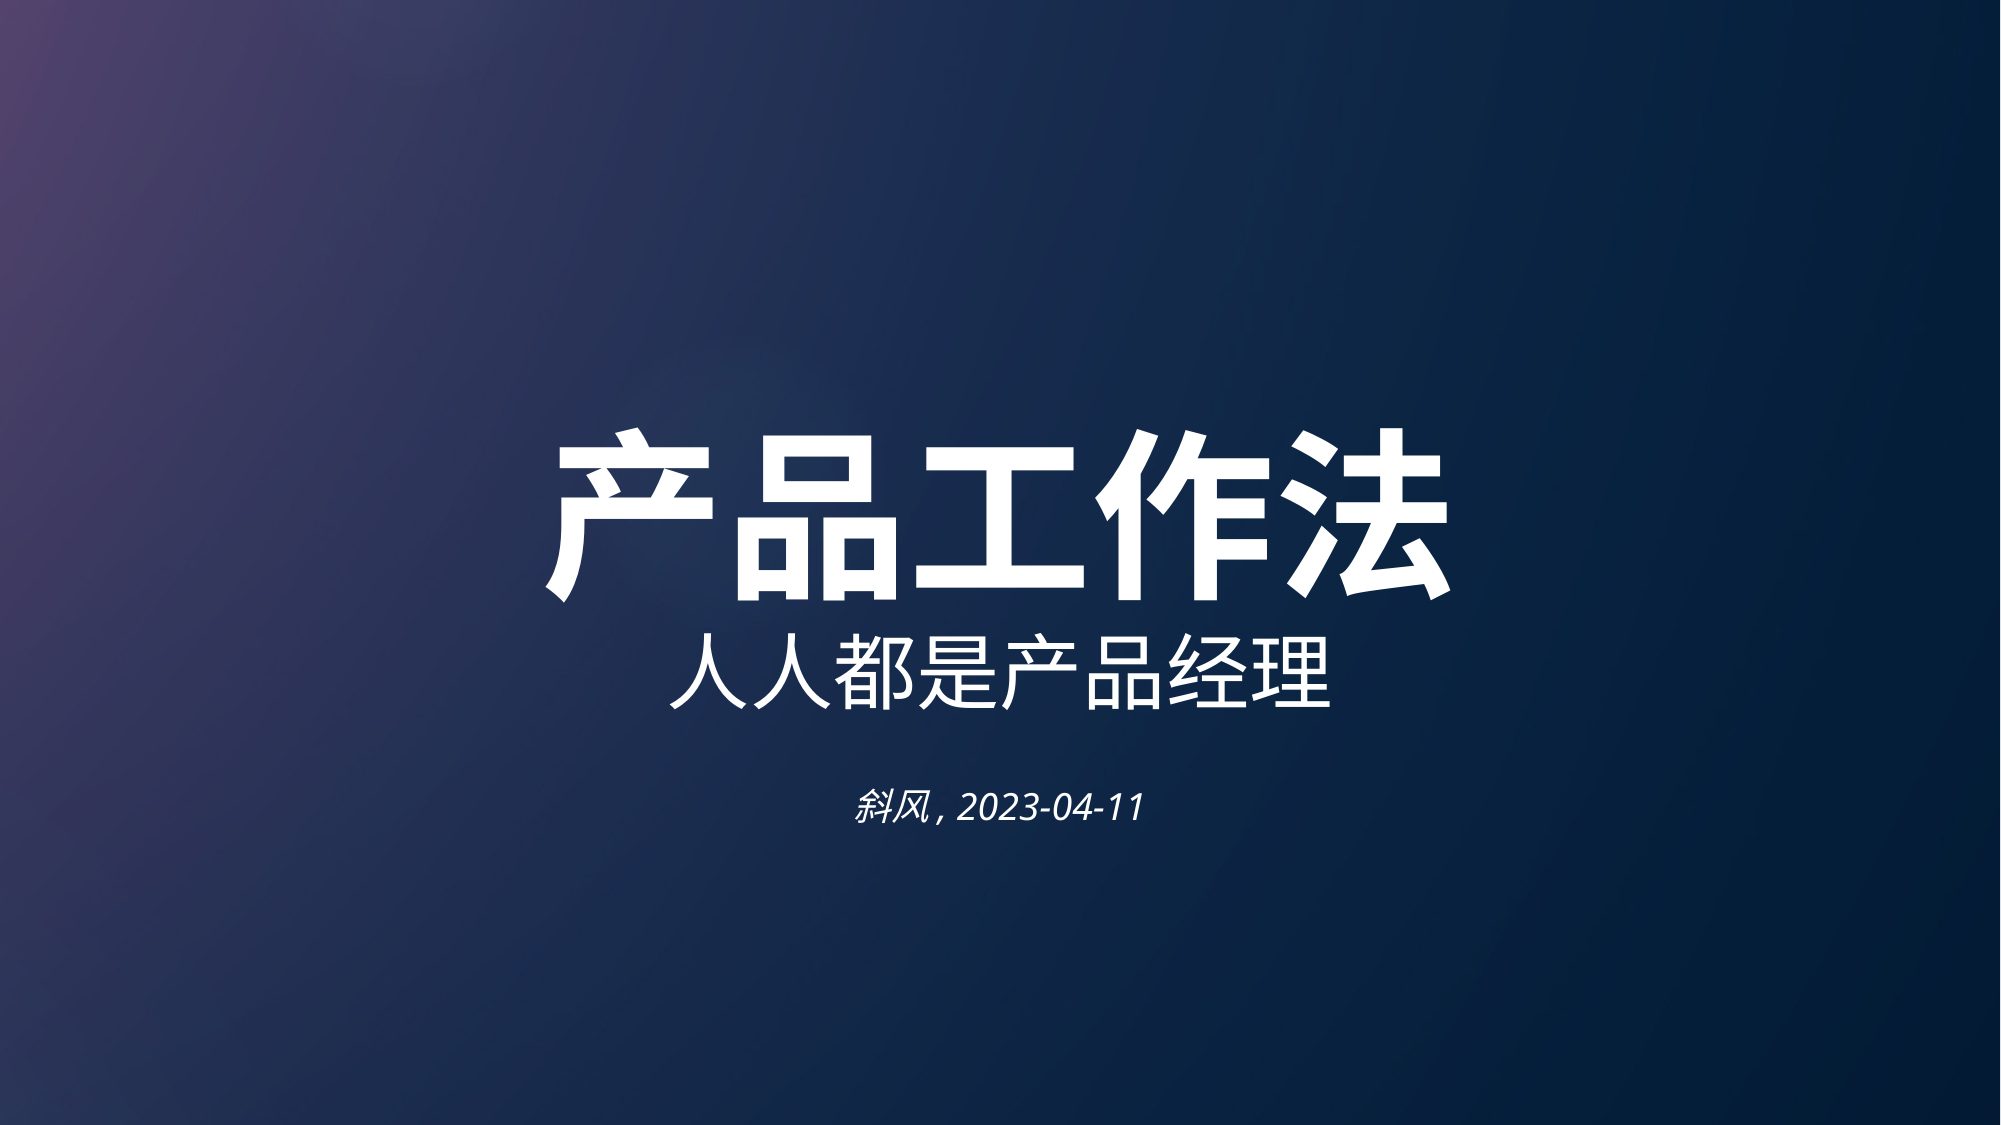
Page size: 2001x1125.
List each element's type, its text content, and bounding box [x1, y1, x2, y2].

picture [0, 0, 2001, 1125]
text_box 斜风, 2023-04-11 [838, 775, 1162, 835]
text_box 产品工作法 人人都是产品经理 [526, 393, 1473, 729]
